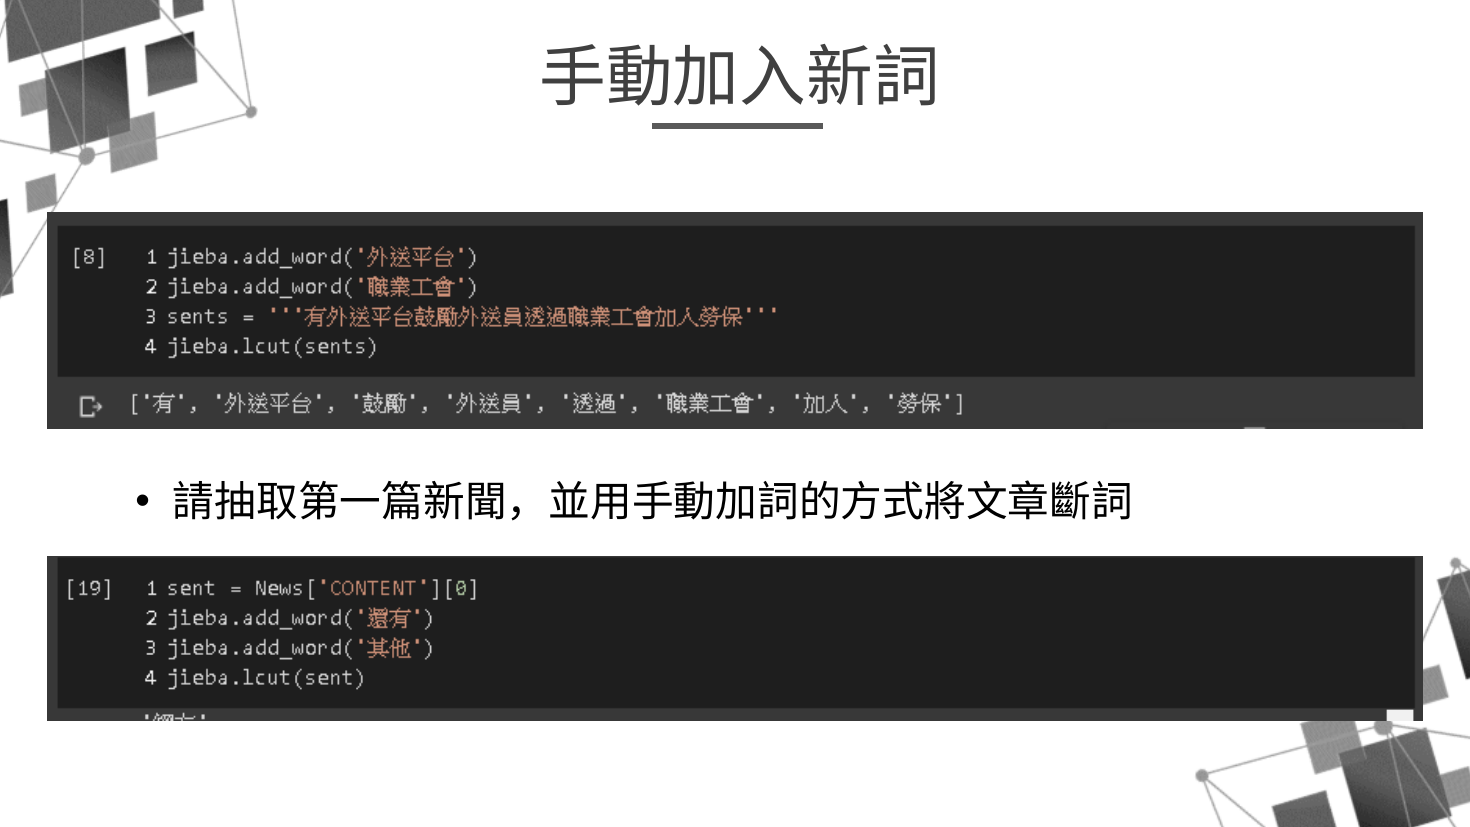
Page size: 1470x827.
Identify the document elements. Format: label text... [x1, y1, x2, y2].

list 手動加入新詞 [483, 34, 997, 123]
picture [0, 0, 1470, 827]
text_box 請抽取第一篇新聞，並用手動加詞的方式將文章斷詞 [120, 460, 1360, 556]
